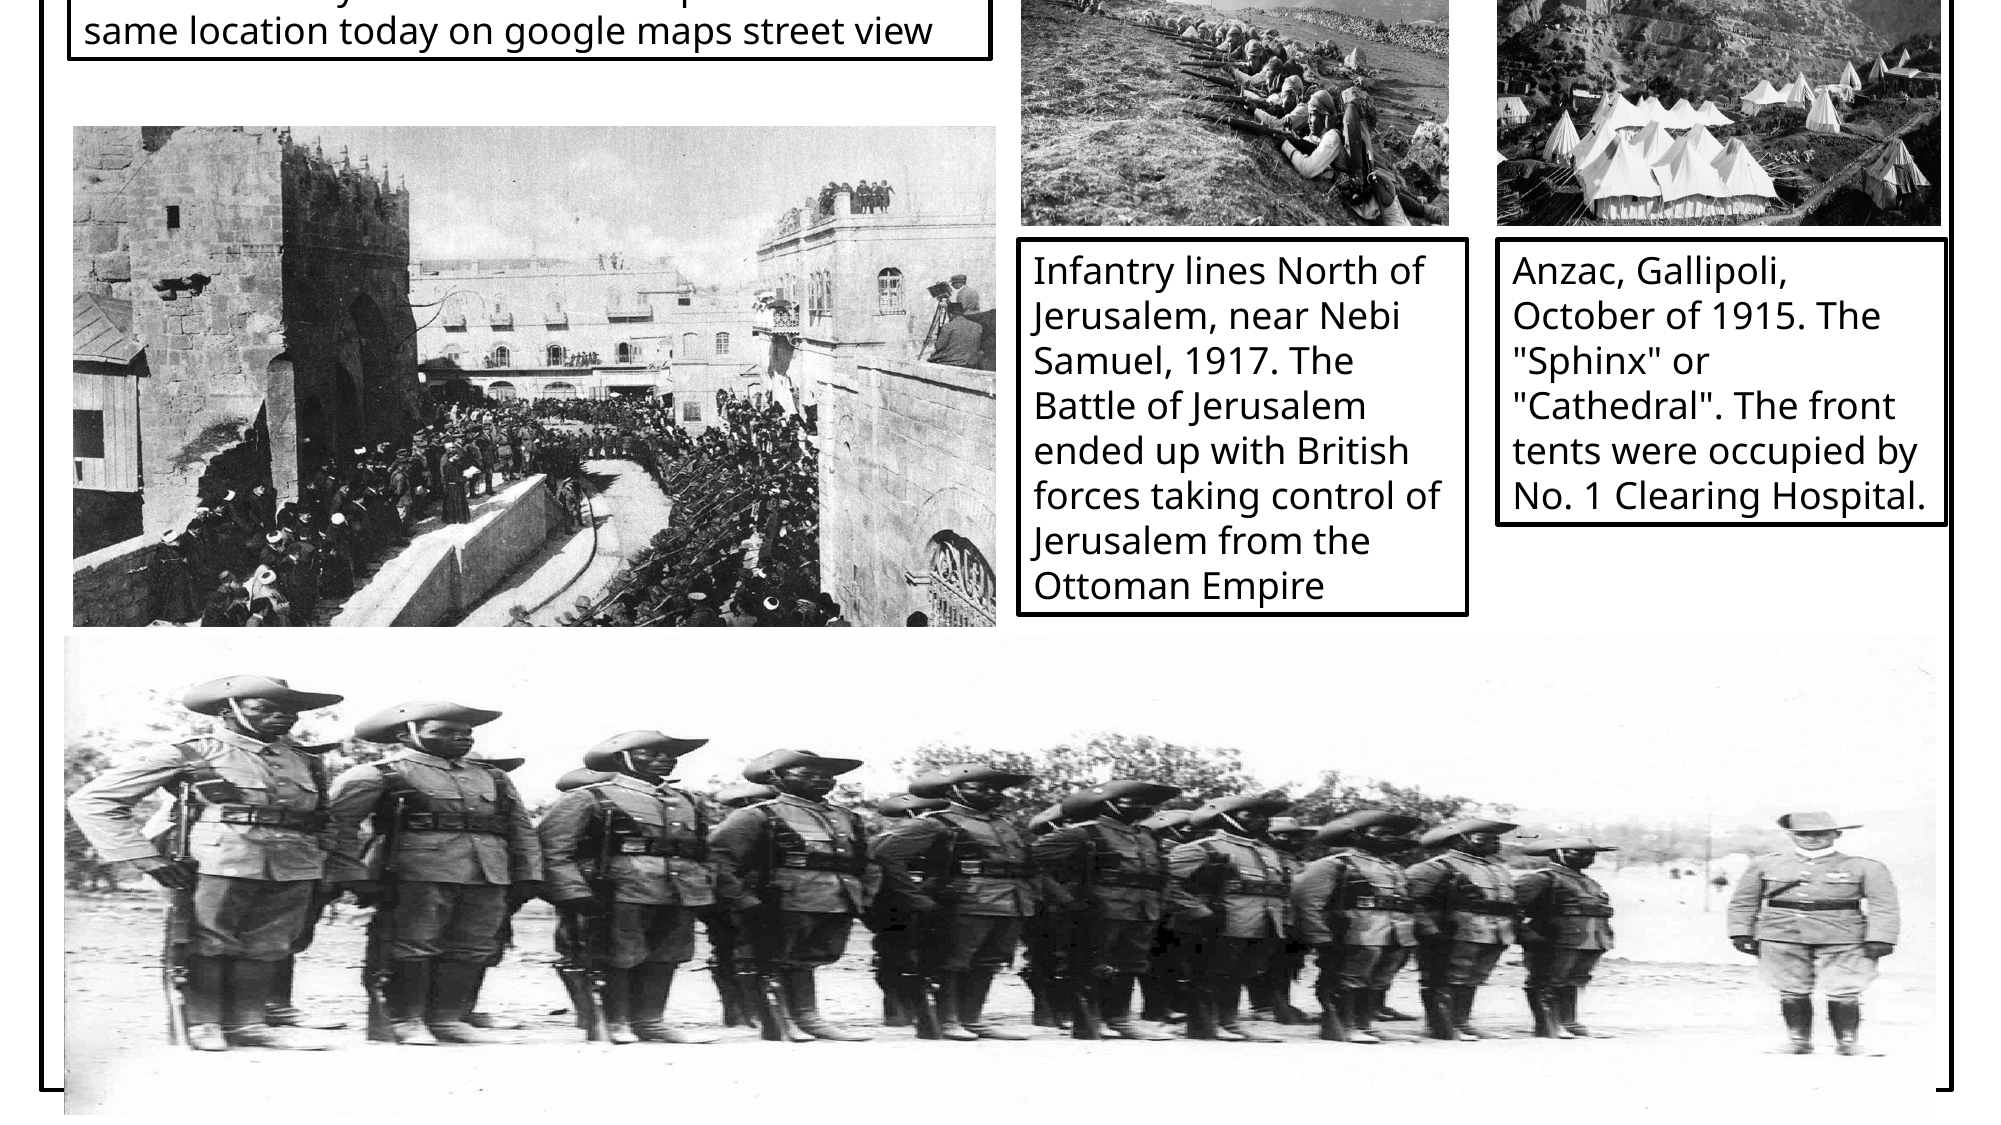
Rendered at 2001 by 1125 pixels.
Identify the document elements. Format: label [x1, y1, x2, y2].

text_box [41, 0, 1957, 1115]
